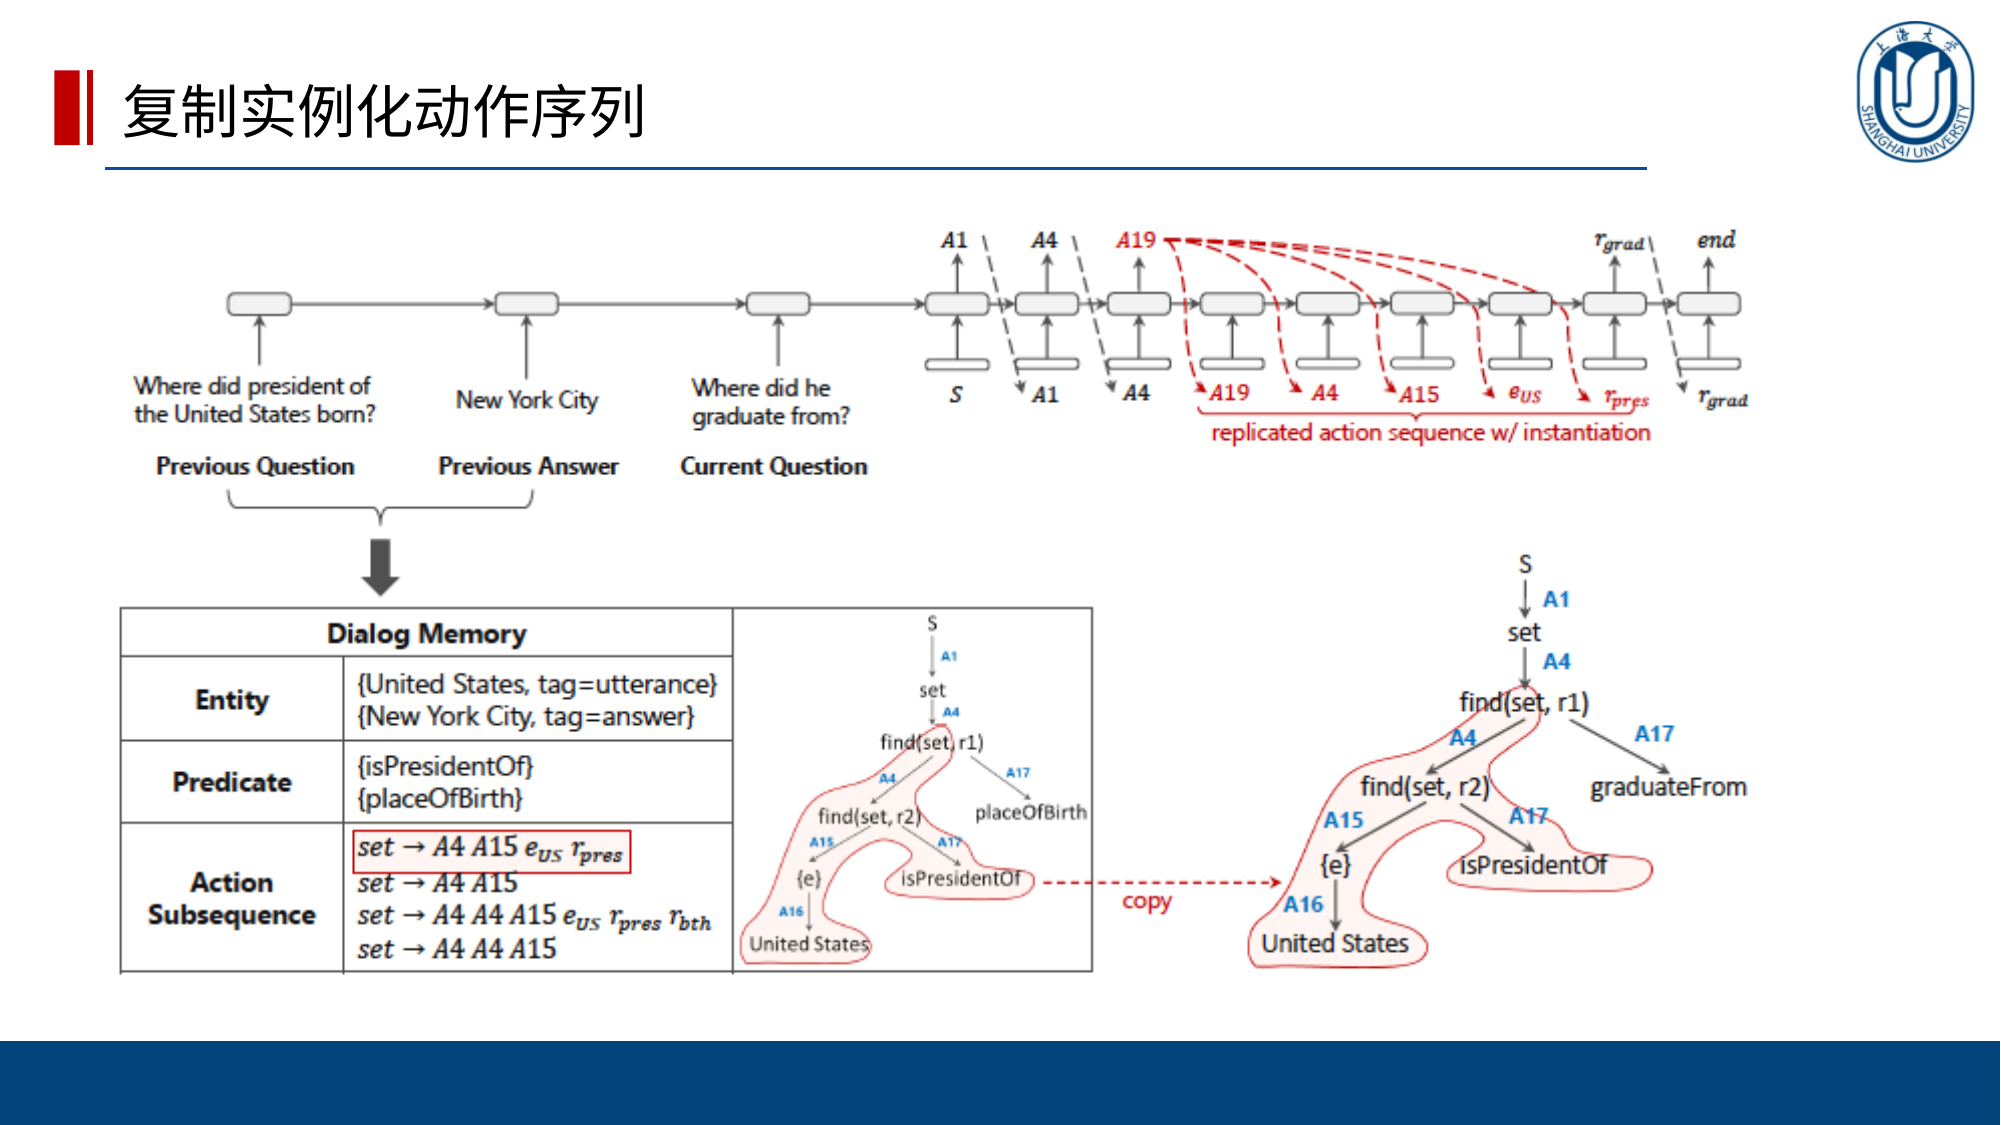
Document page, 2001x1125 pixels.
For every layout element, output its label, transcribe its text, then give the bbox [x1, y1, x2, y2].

text_box 复制实例化动作序列 [107, 67, 858, 153]
picture [1855, 21, 1978, 163]
picture [70, 178, 1796, 1020]
text_box [137, 25, 1863, 179]
